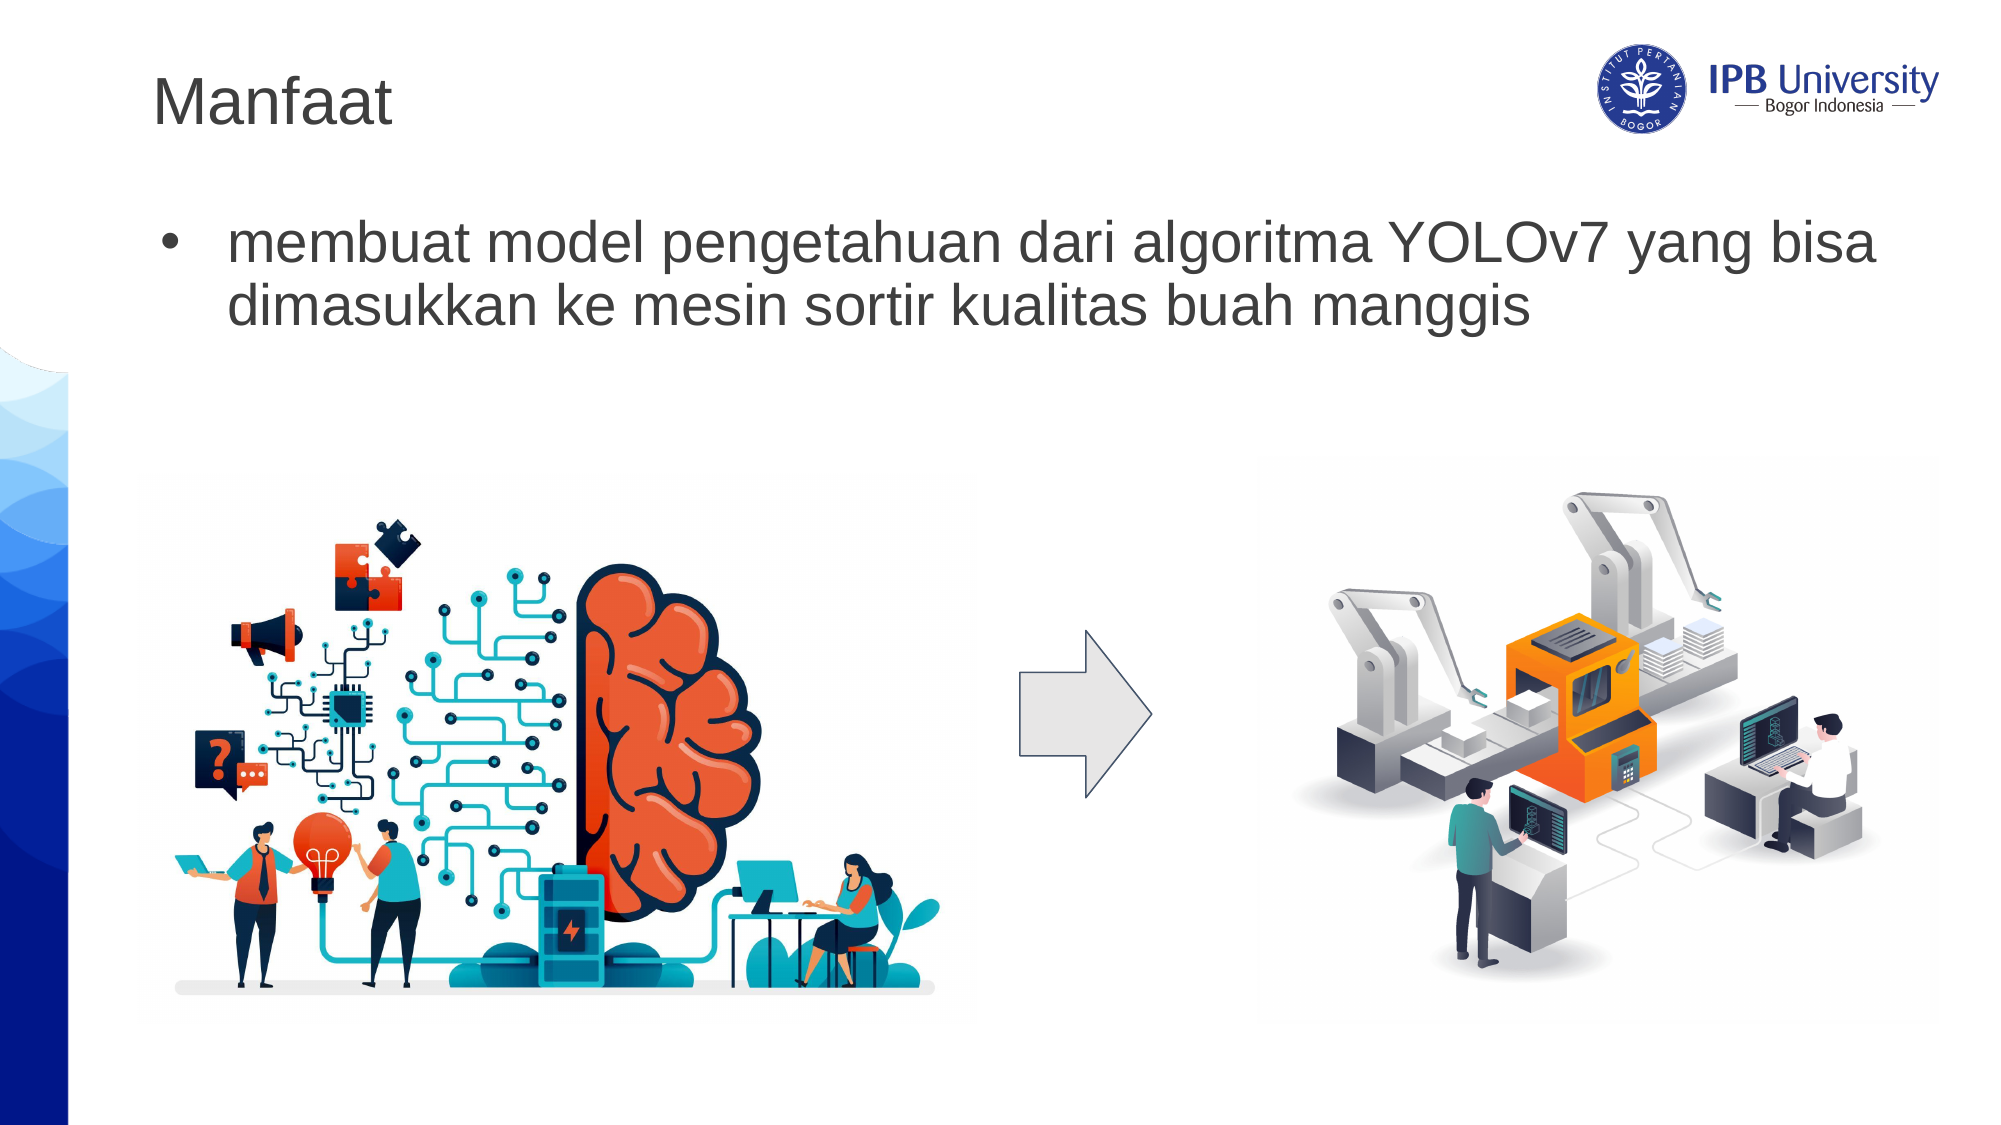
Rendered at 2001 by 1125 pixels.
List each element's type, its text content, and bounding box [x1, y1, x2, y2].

picture [1257, 455, 1939, 1025]
picture [0, 345, 70, 1125]
list membuat model pengetahuan dari algoritma YOLOv7 yang bisa dimasukkan ke mesin sortir kualitas buah manggis [137, 205, 1939, 1024]
picture [137, 473, 978, 1025]
text_box [1019, 630, 1152, 798]
picture [1597, 44, 1939, 135]
title Manfaat [137, 19, 1448, 187]
